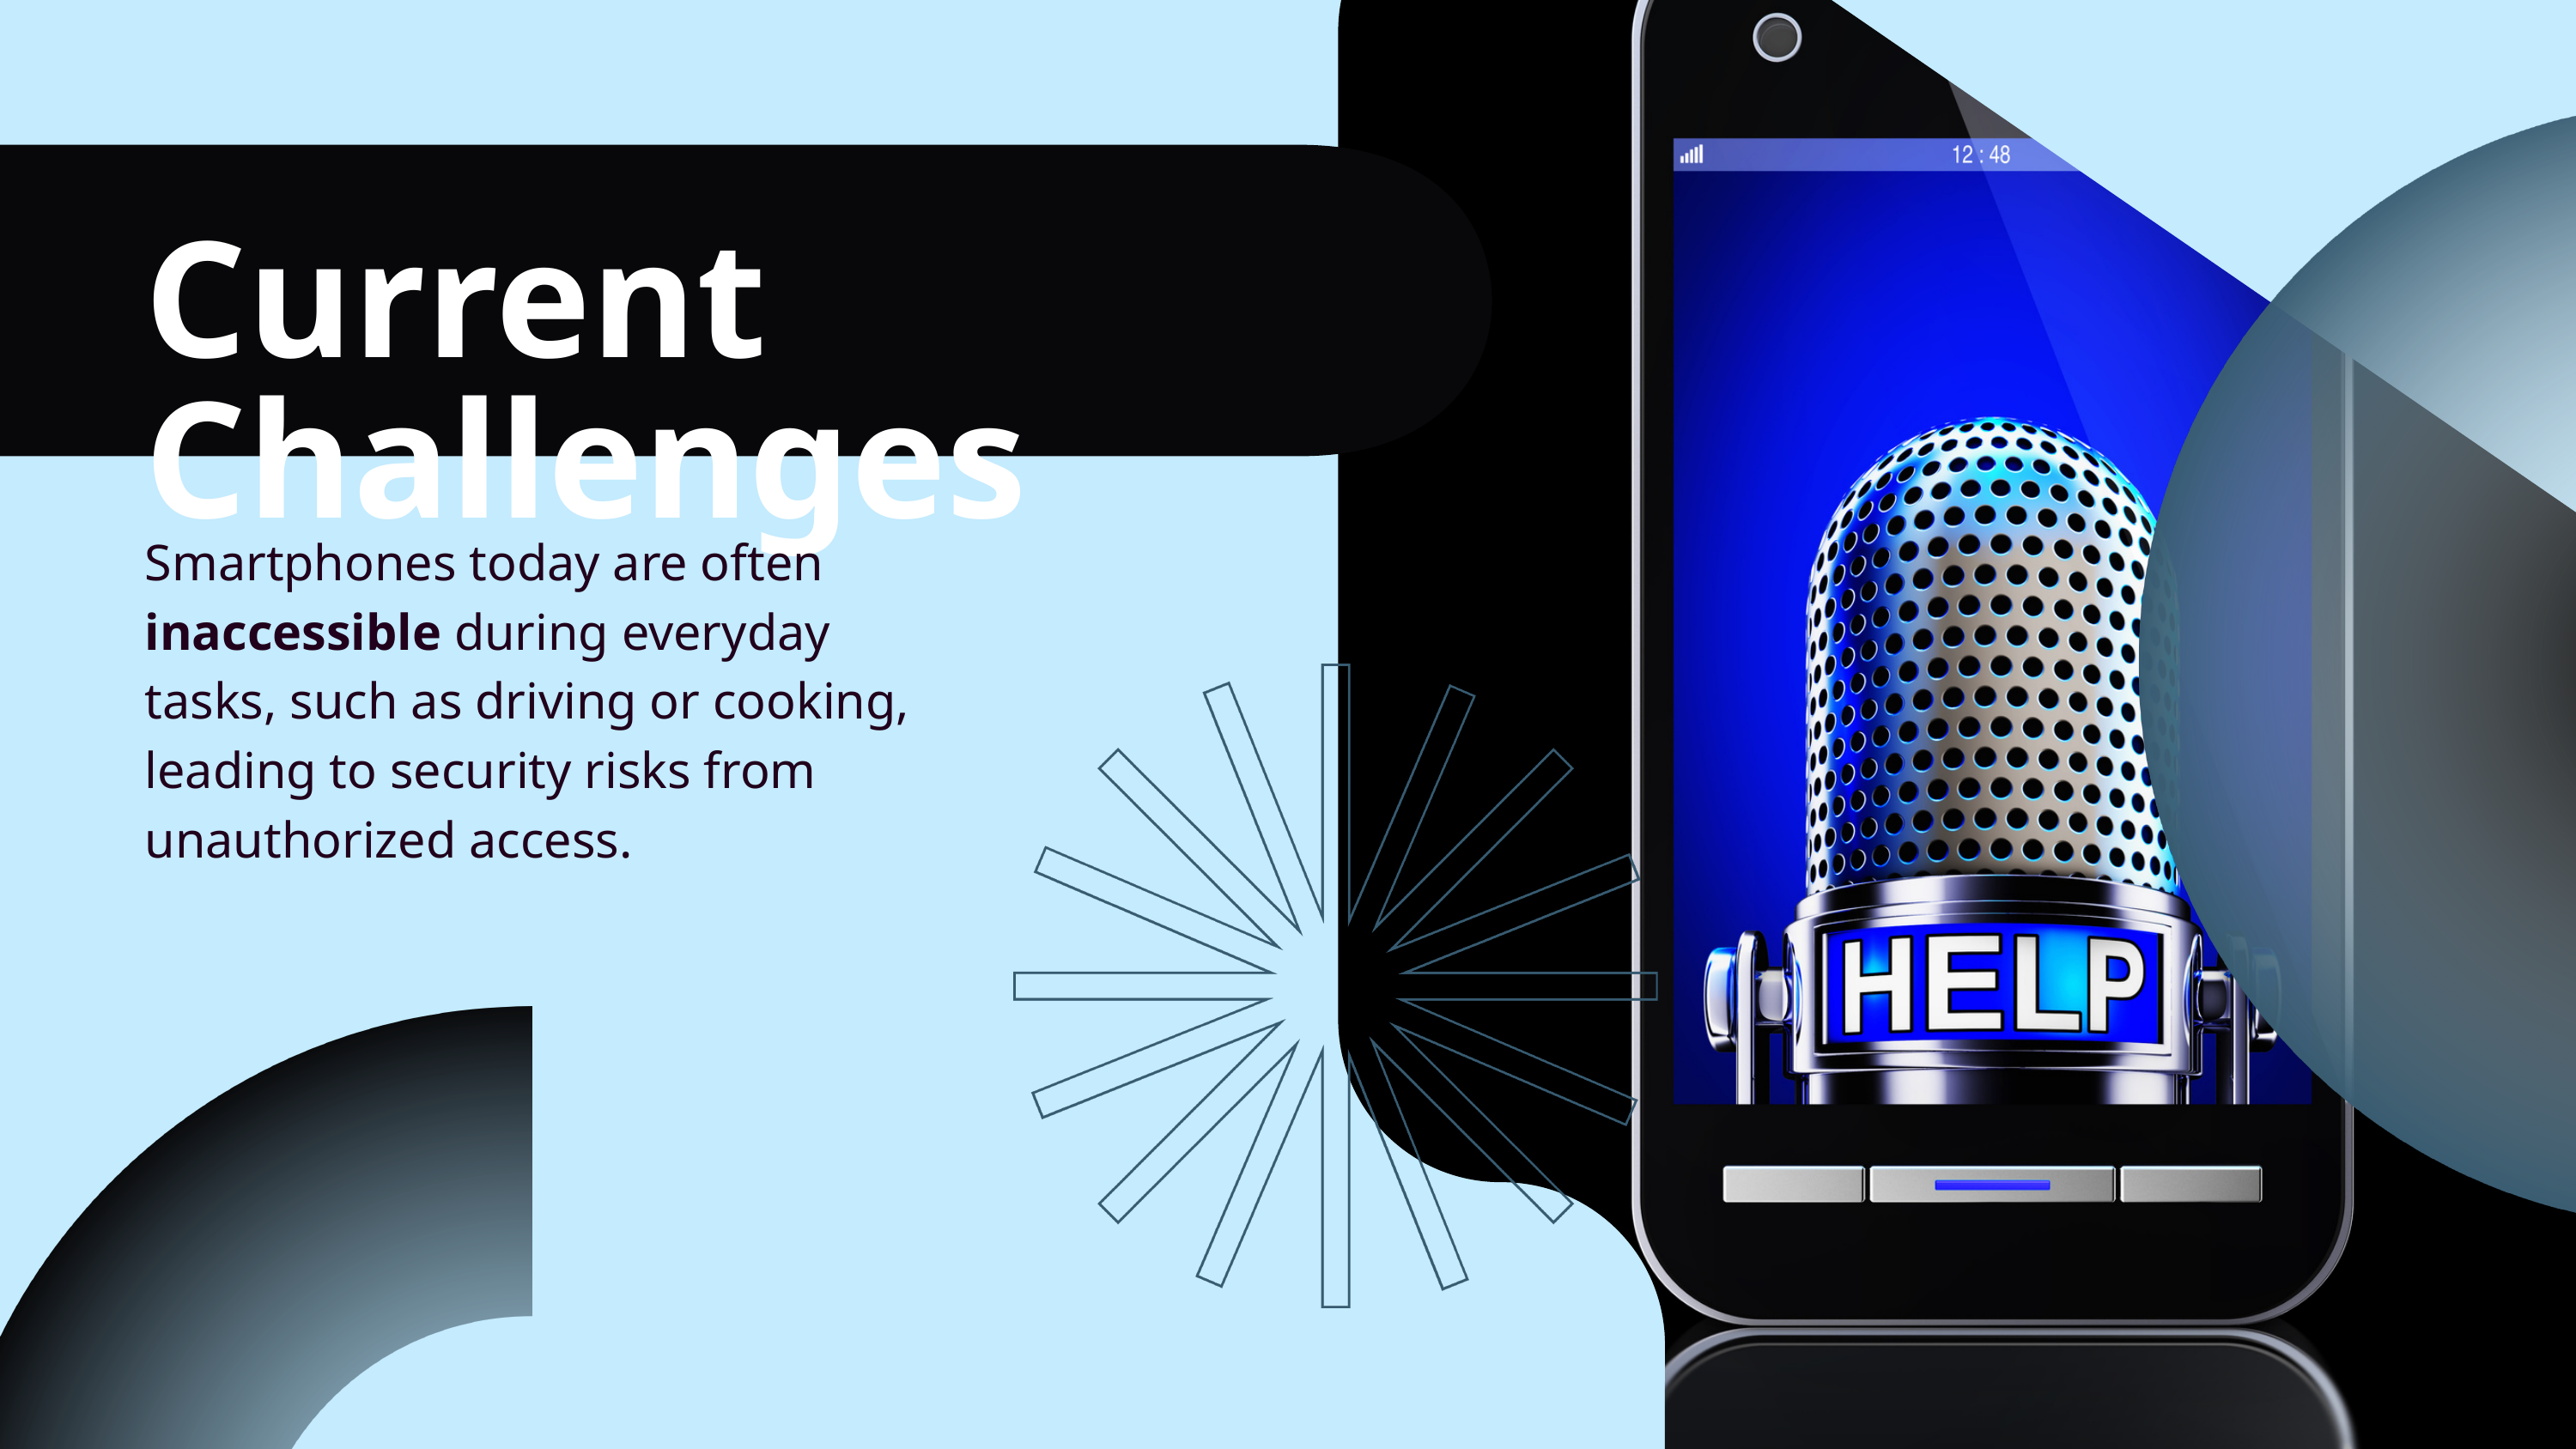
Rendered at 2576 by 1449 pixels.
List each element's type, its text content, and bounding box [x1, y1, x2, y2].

text_box Current Challenges [144, 228, 443, 521]
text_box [1338, 0, 2576, 1449]
text_box [1013, 664, 1334, 1308]
text_box Current Challenges [766, 228, 1334, 551]
text_box [0, 1006, 532, 1449]
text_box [447, 0, 760, 1190]
text_box Smartphones today are often inaccessible during everyday tasks, such as driving or cooking, leading to security risks from unauthorized access. [144, 521, 443, 868]
text_box Smartphones today are often inaccessible during everyday tasks, such as driving or cooking, leading to security risks from unauthorized access. [766, 521, 920, 868]
